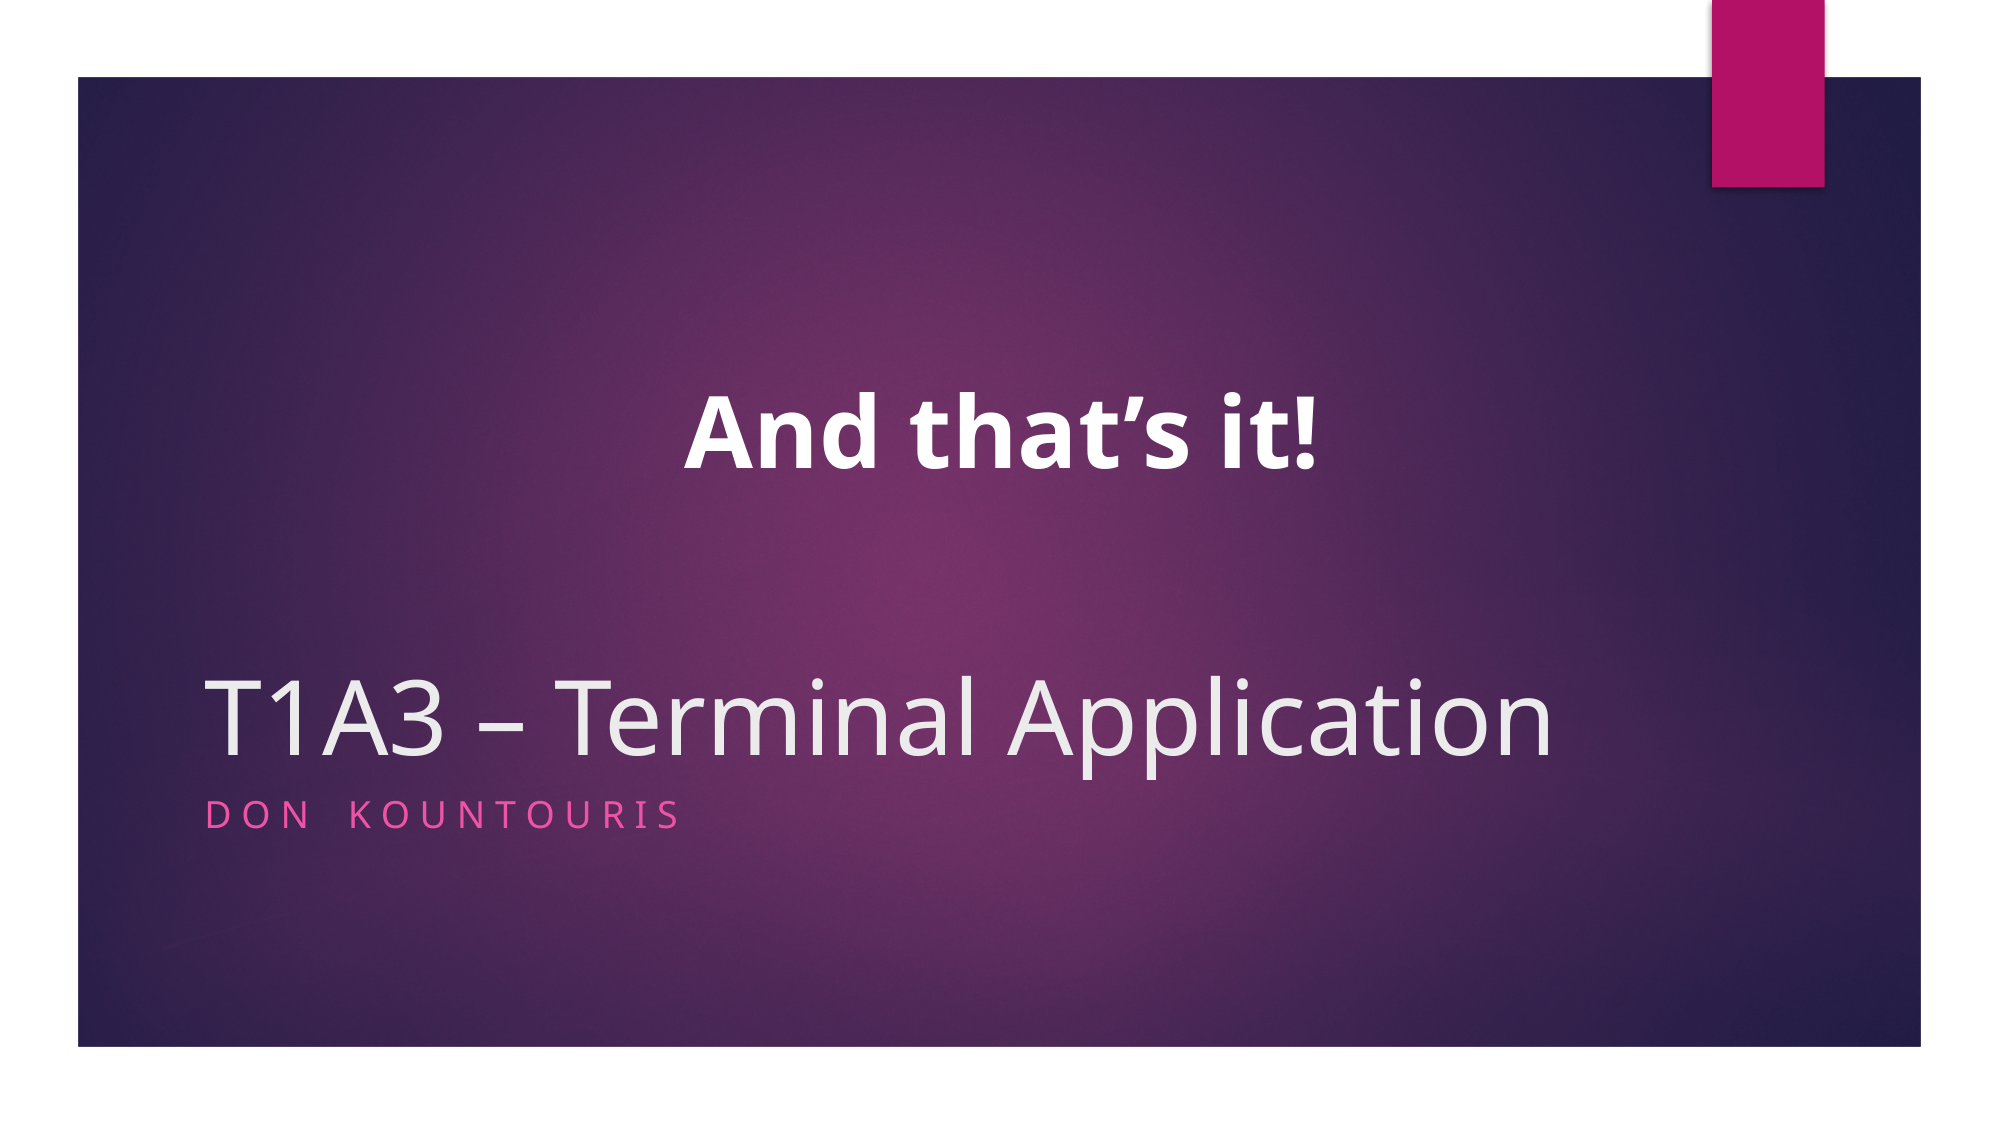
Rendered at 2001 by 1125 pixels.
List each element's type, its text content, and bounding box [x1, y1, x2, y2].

text_box And that’s it! [670, 360, 1550, 496]
subtitle D o n K o u n t o u r I s [189, 783, 1638, 925]
title T1A3 – Terminal Application [189, 344, 1638, 783]
